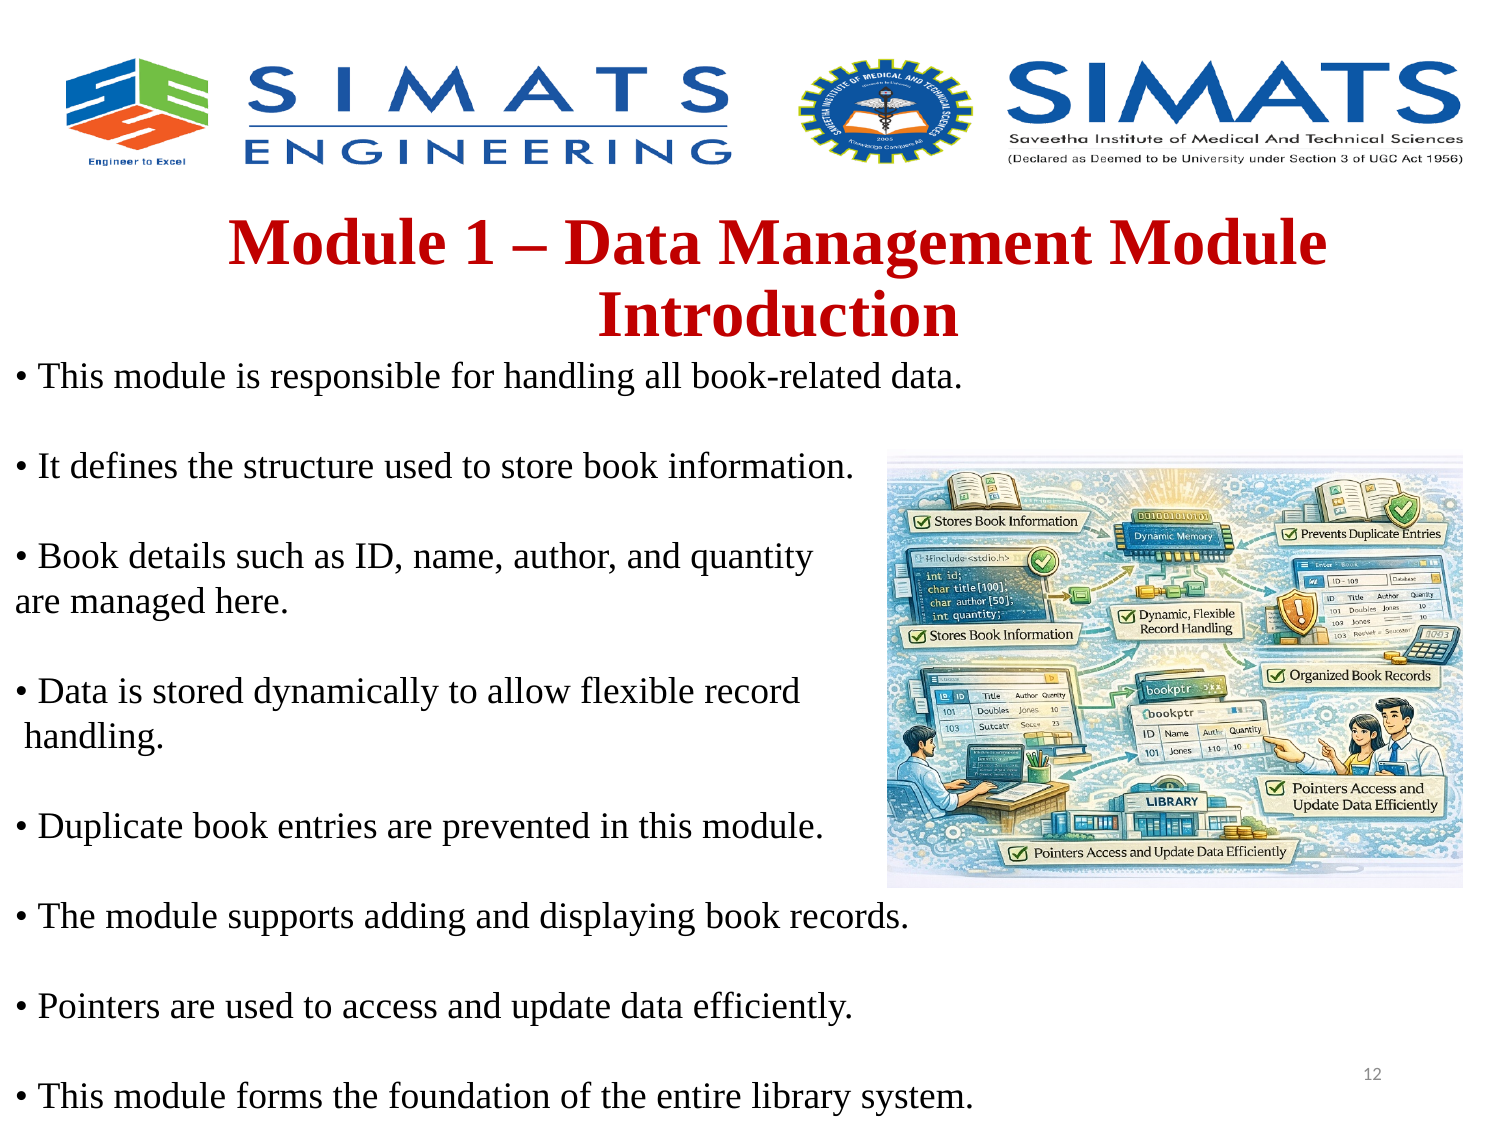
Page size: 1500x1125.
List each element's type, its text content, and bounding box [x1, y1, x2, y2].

picture [66, 58, 1463, 166]
title Module 1 – Data Management Module Introduction [94, 214, 1463, 344]
picture [887, 449, 1463, 888]
text_box • This module is responsible for handling all book-related data. • It defines the structure used to store book information. • Book details such as ID, name, author, and quantity are managed here. • Data is stored dynamically to allow flexible record handling. • Duplicate book entries are prevented in this module. • The module supports adding and displaying book records. • Pointers are used to access and update data efficiently. • This module forms the foundation of the entire library system. [0, 343, 1425, 1125]
